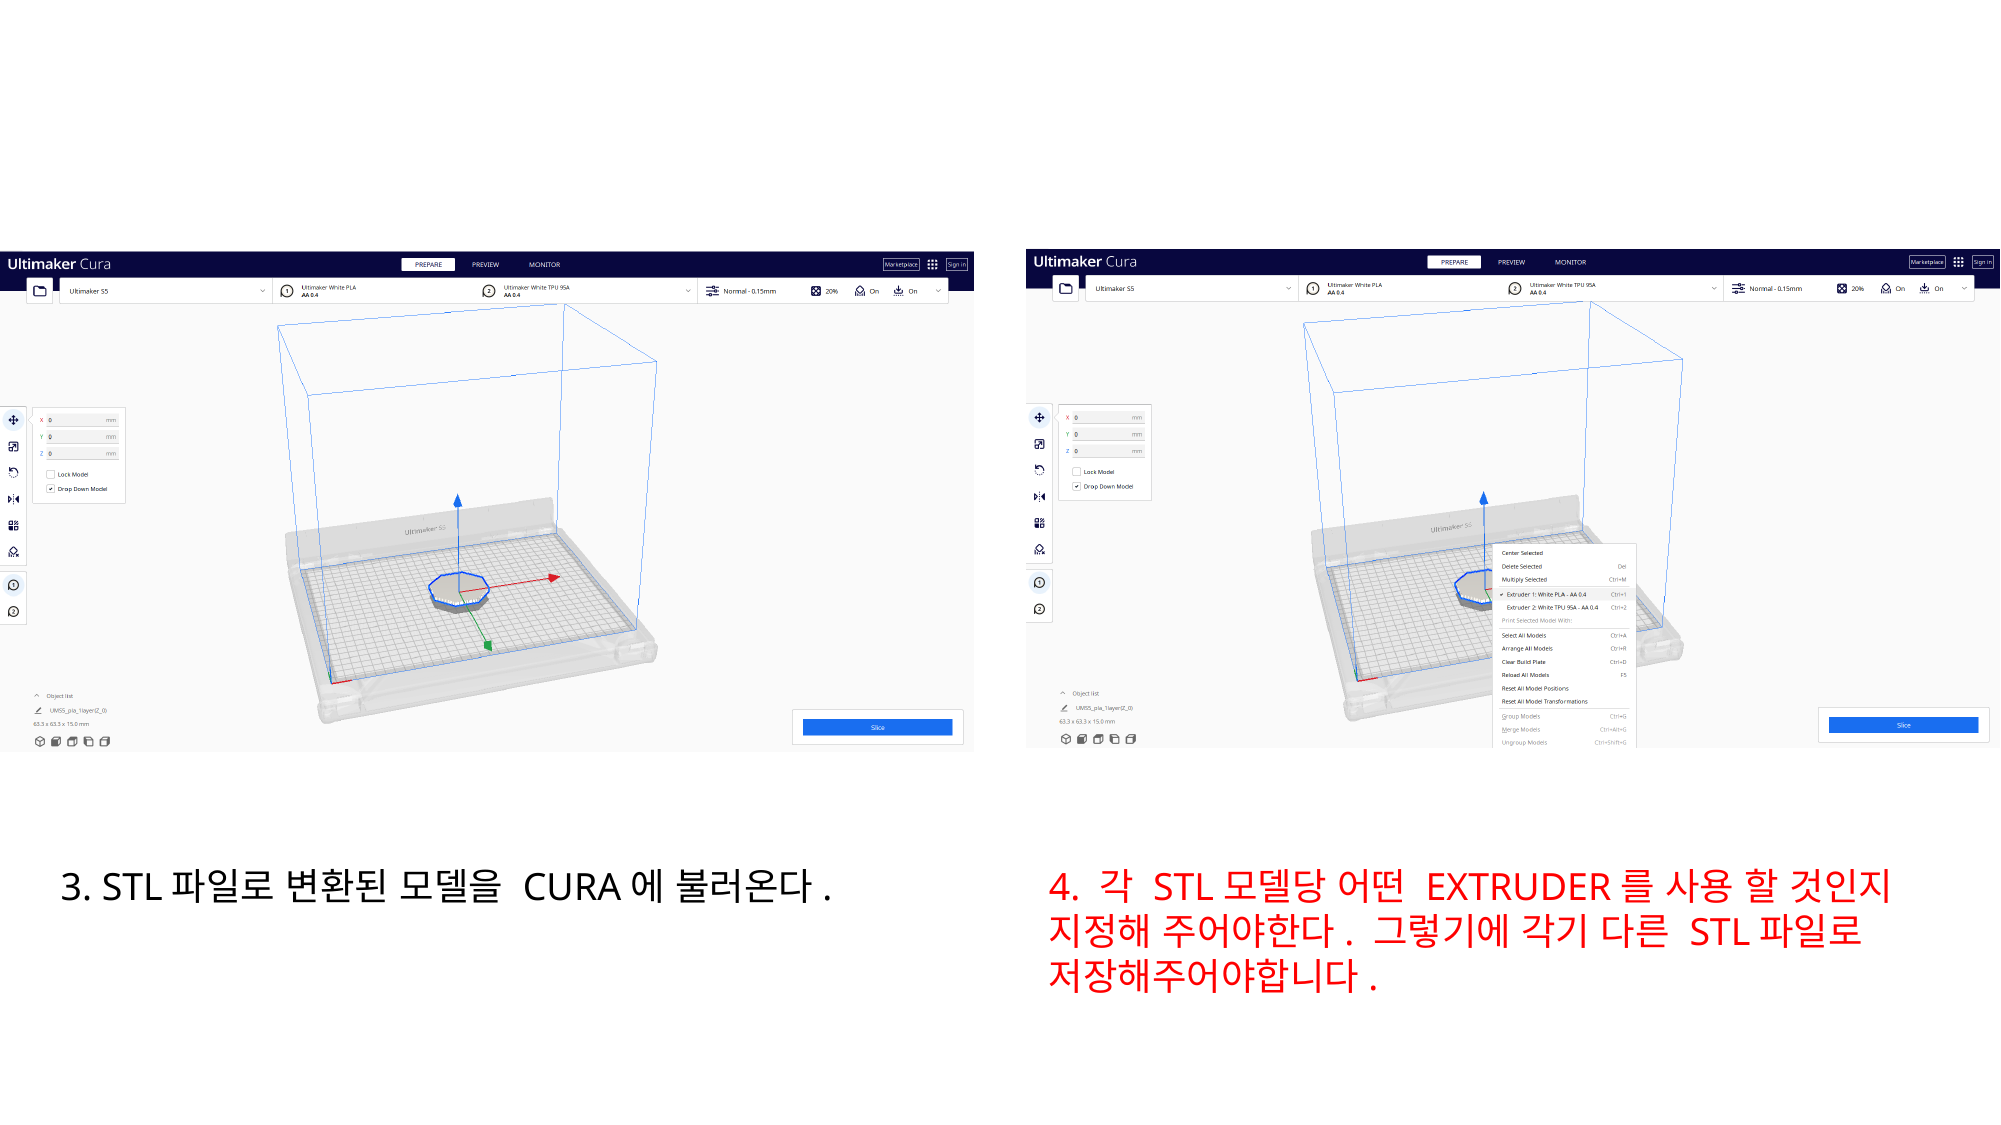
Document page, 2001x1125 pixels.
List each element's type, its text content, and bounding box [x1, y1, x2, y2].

picture [1026, 248, 2000, 748]
text_box 4. 각 STL모델당 어떤 EXTRUDER를 사용 할 것인지 지정해 주어야한다. 그렇기에 각기 다른 STL파일로 저장해주어야합니다. [1034, 855, 1955, 1006]
text_box 3. STL파일로 변환된 모델을 CURA에 불러온다. [45, 855, 966, 916]
picture [0, 250, 974, 752]
